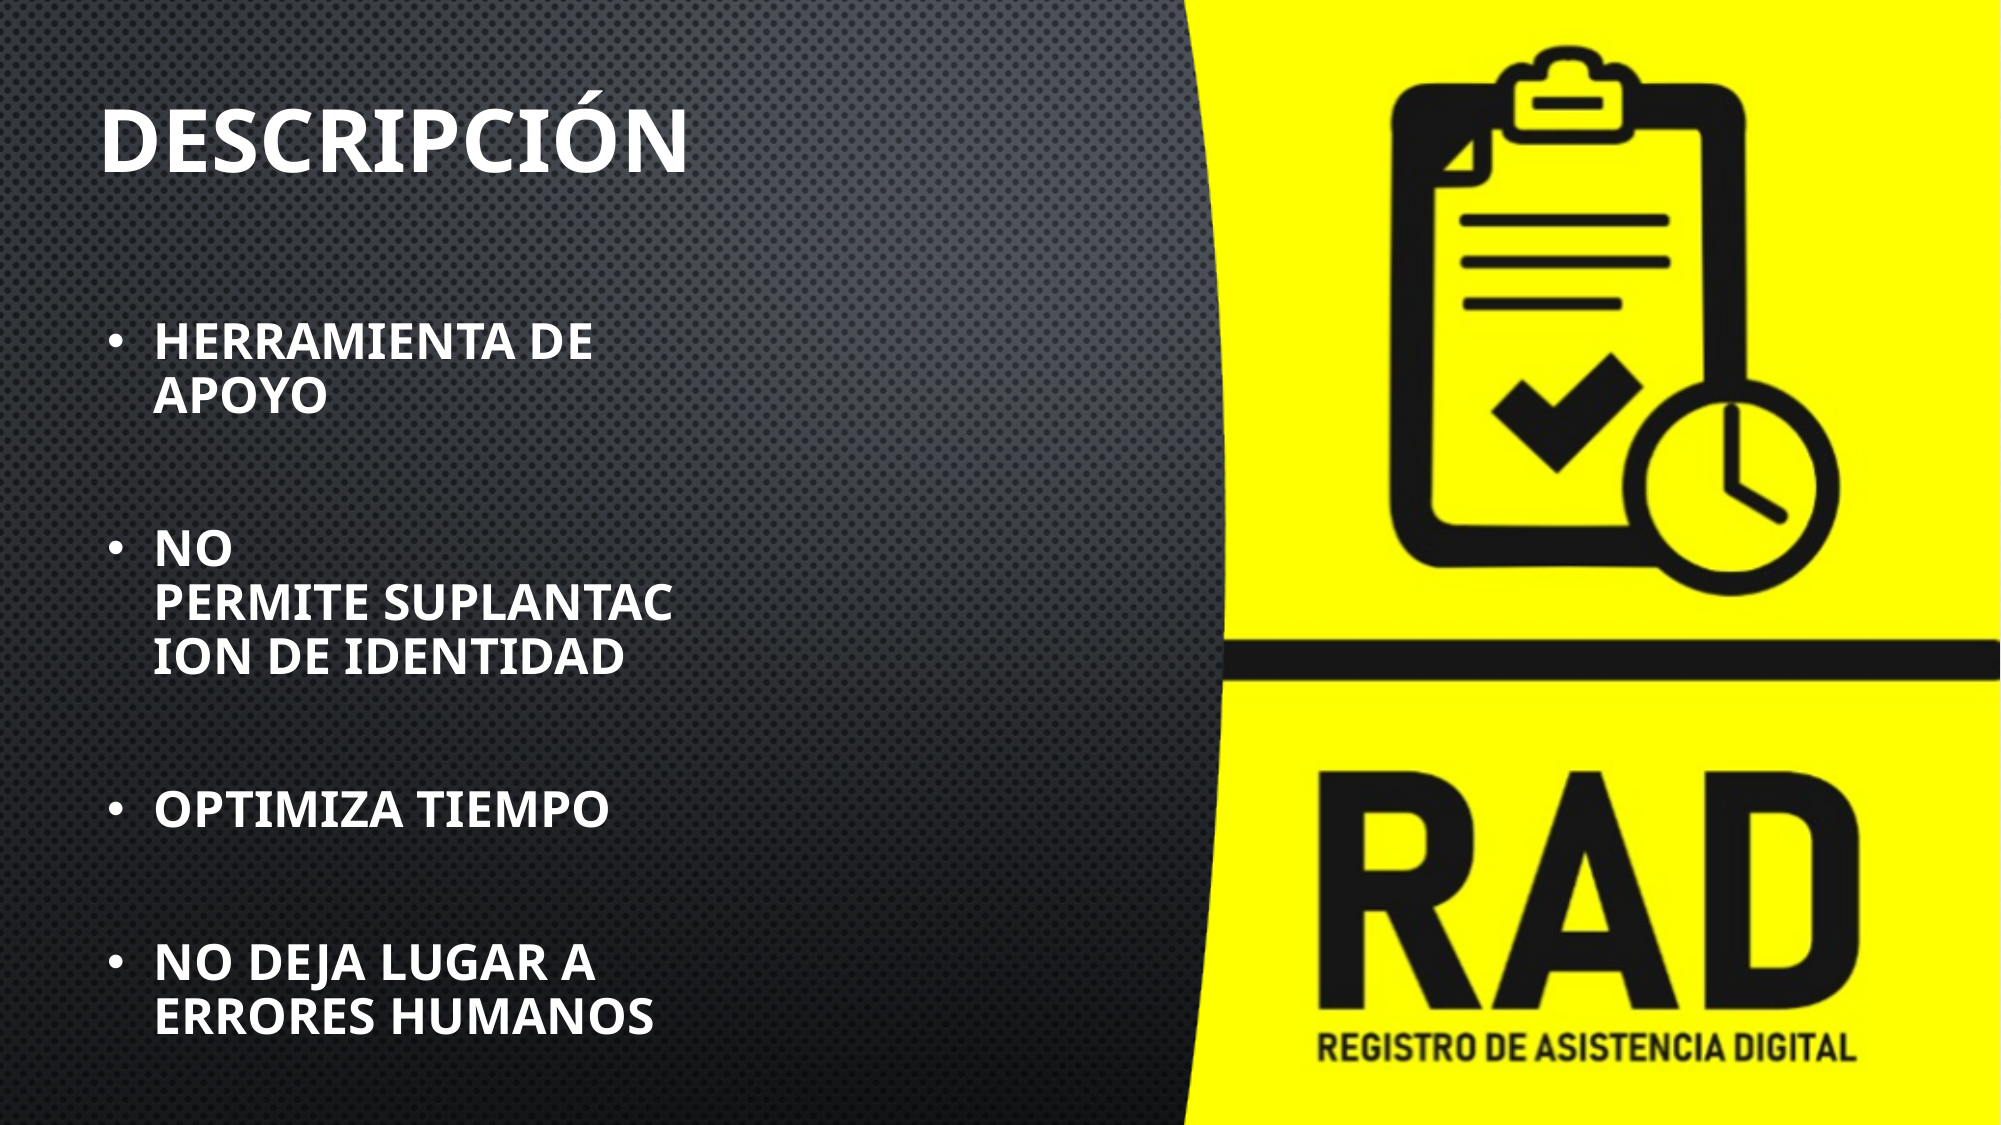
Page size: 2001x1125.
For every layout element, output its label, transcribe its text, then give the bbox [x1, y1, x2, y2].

list Herramienta de apoyo No permite Suplantacion de identidad Optimiza tiempo No deja lugar a errores humanos [92, 308, 690, 837]
picture [1184, 0, 2000, 1125]
title Descripción [82, 0, 744, 294]
